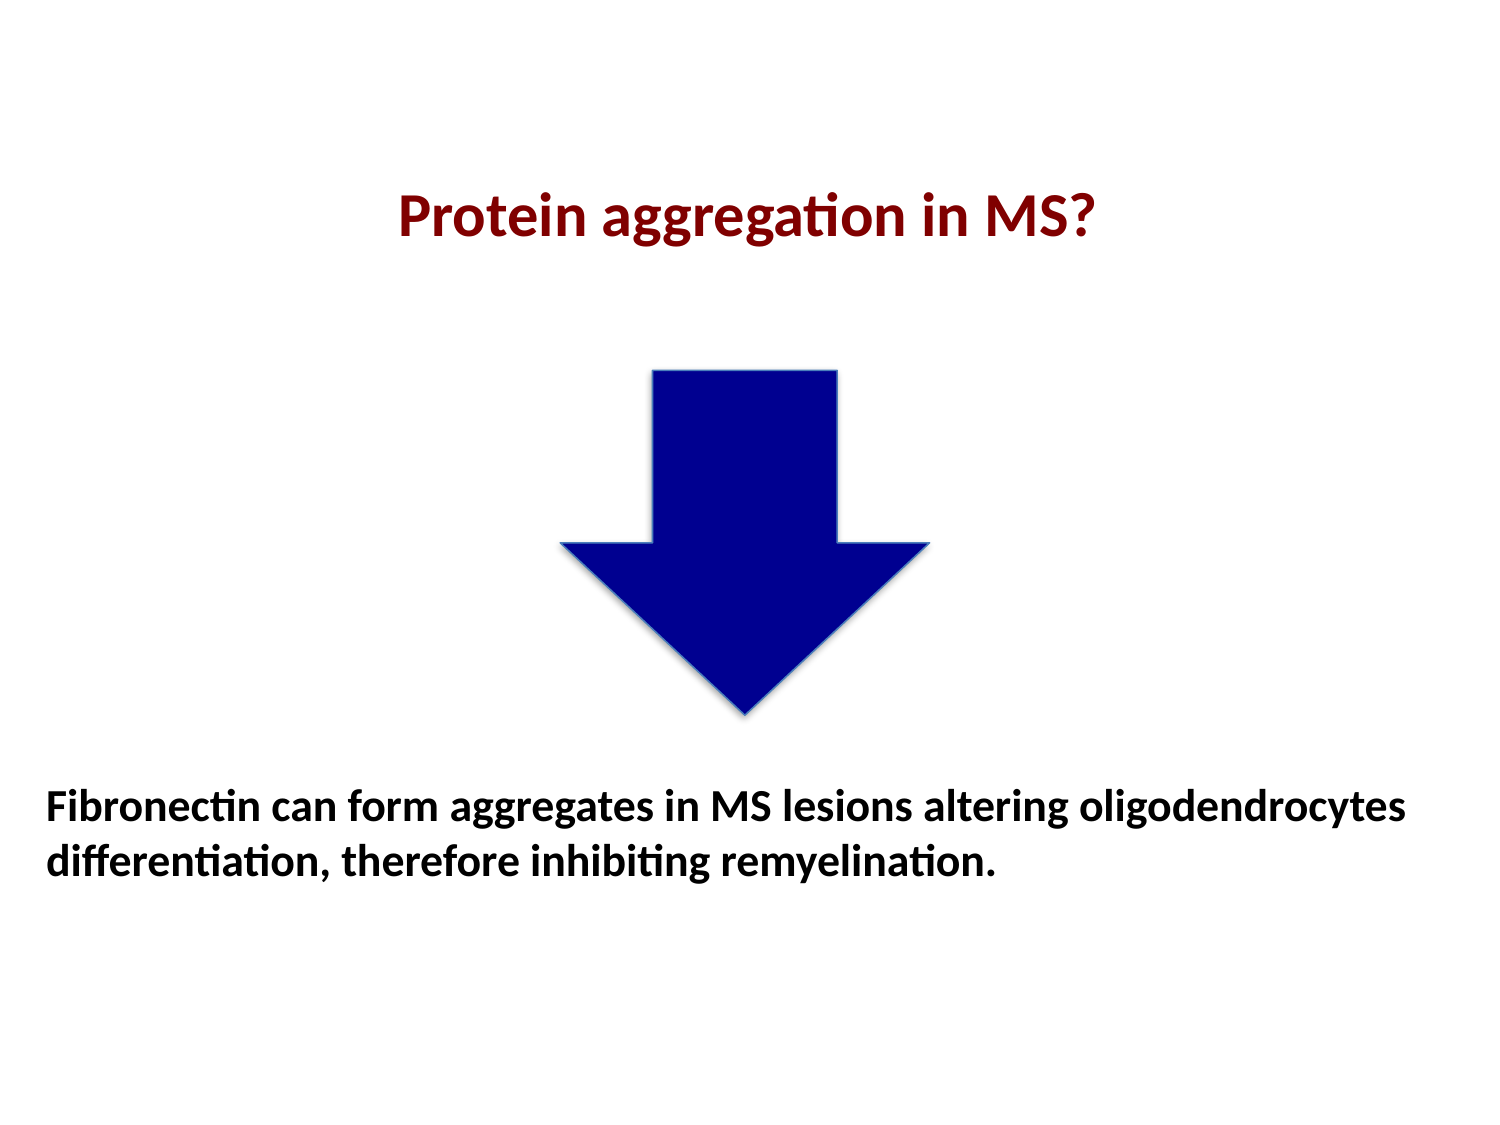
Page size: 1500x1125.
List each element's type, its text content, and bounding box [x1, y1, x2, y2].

text_box Protein aggregation in MS? [383, 166, 1114, 256]
text_box [559, 369, 931, 716]
text_box Fibronectin can form aggregates in MS lesions altering oligodendrocytes differentiation, therefore inhibiting remyelination. [31, 768, 1466, 894]
